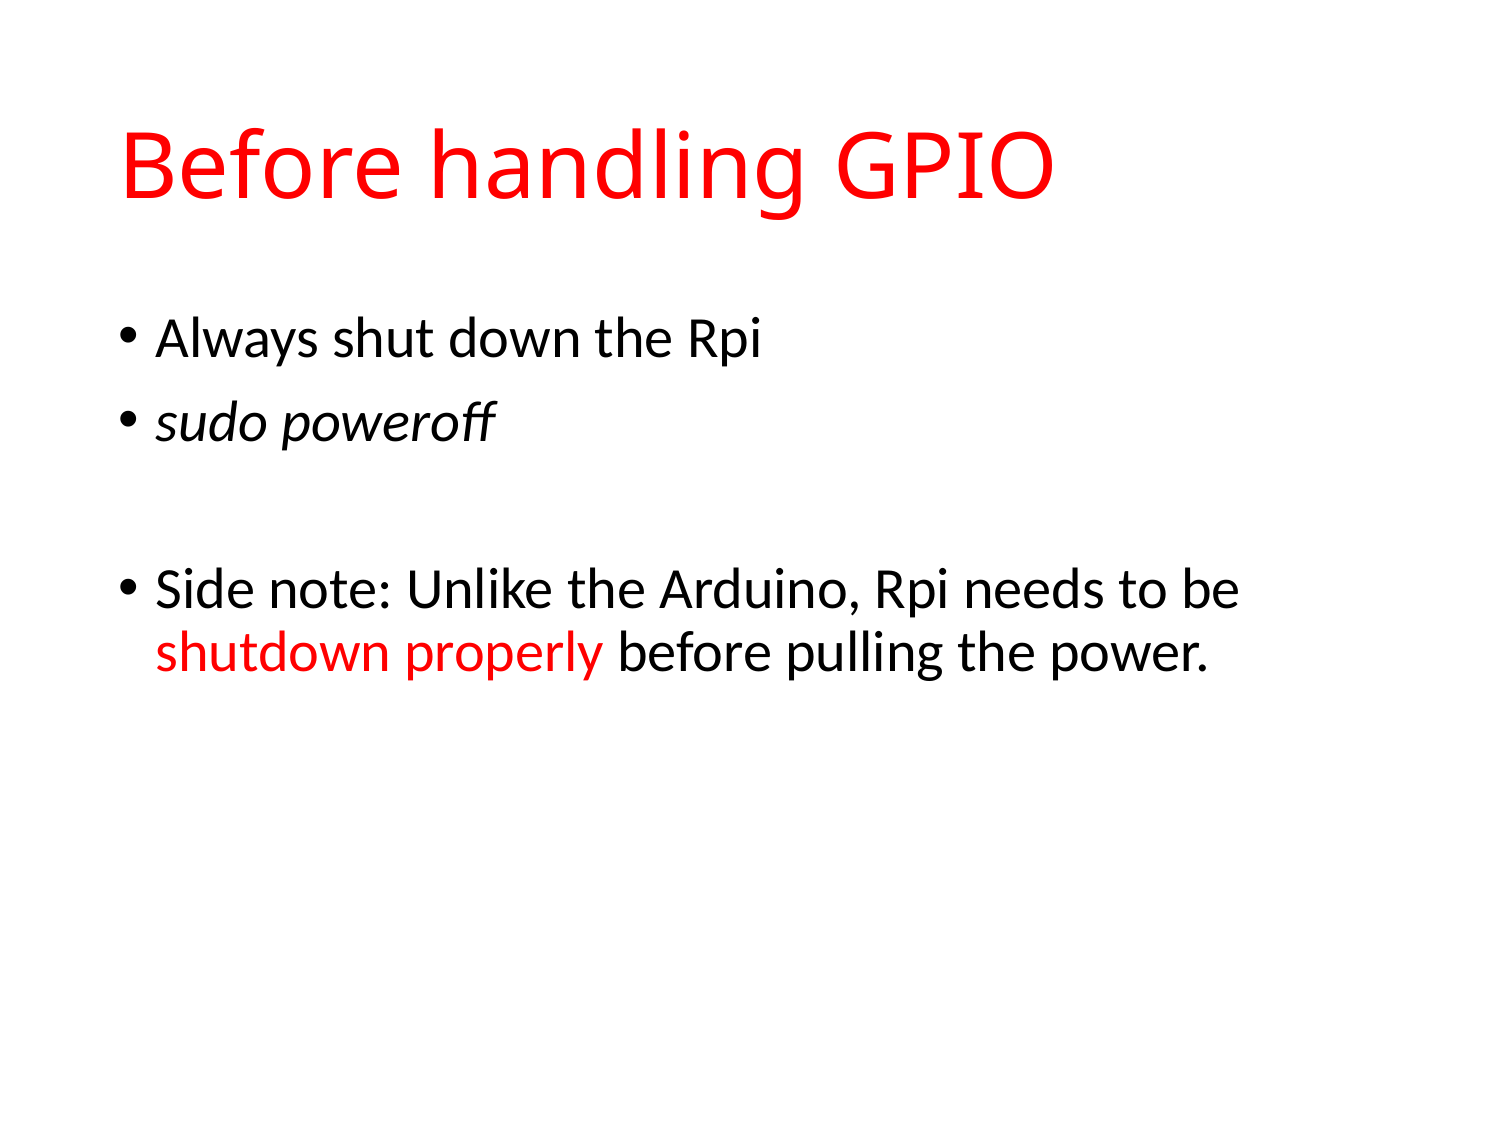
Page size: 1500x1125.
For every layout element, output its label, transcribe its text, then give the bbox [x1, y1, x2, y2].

title Before handling GPIO [103, 59, 1397, 278]
list Always shut down the Rpi sudo poweroff Side note: Unlike the Arduino, Rpi needs to be shutdown properly before pulling the power. [103, 299, 1397, 1014]
